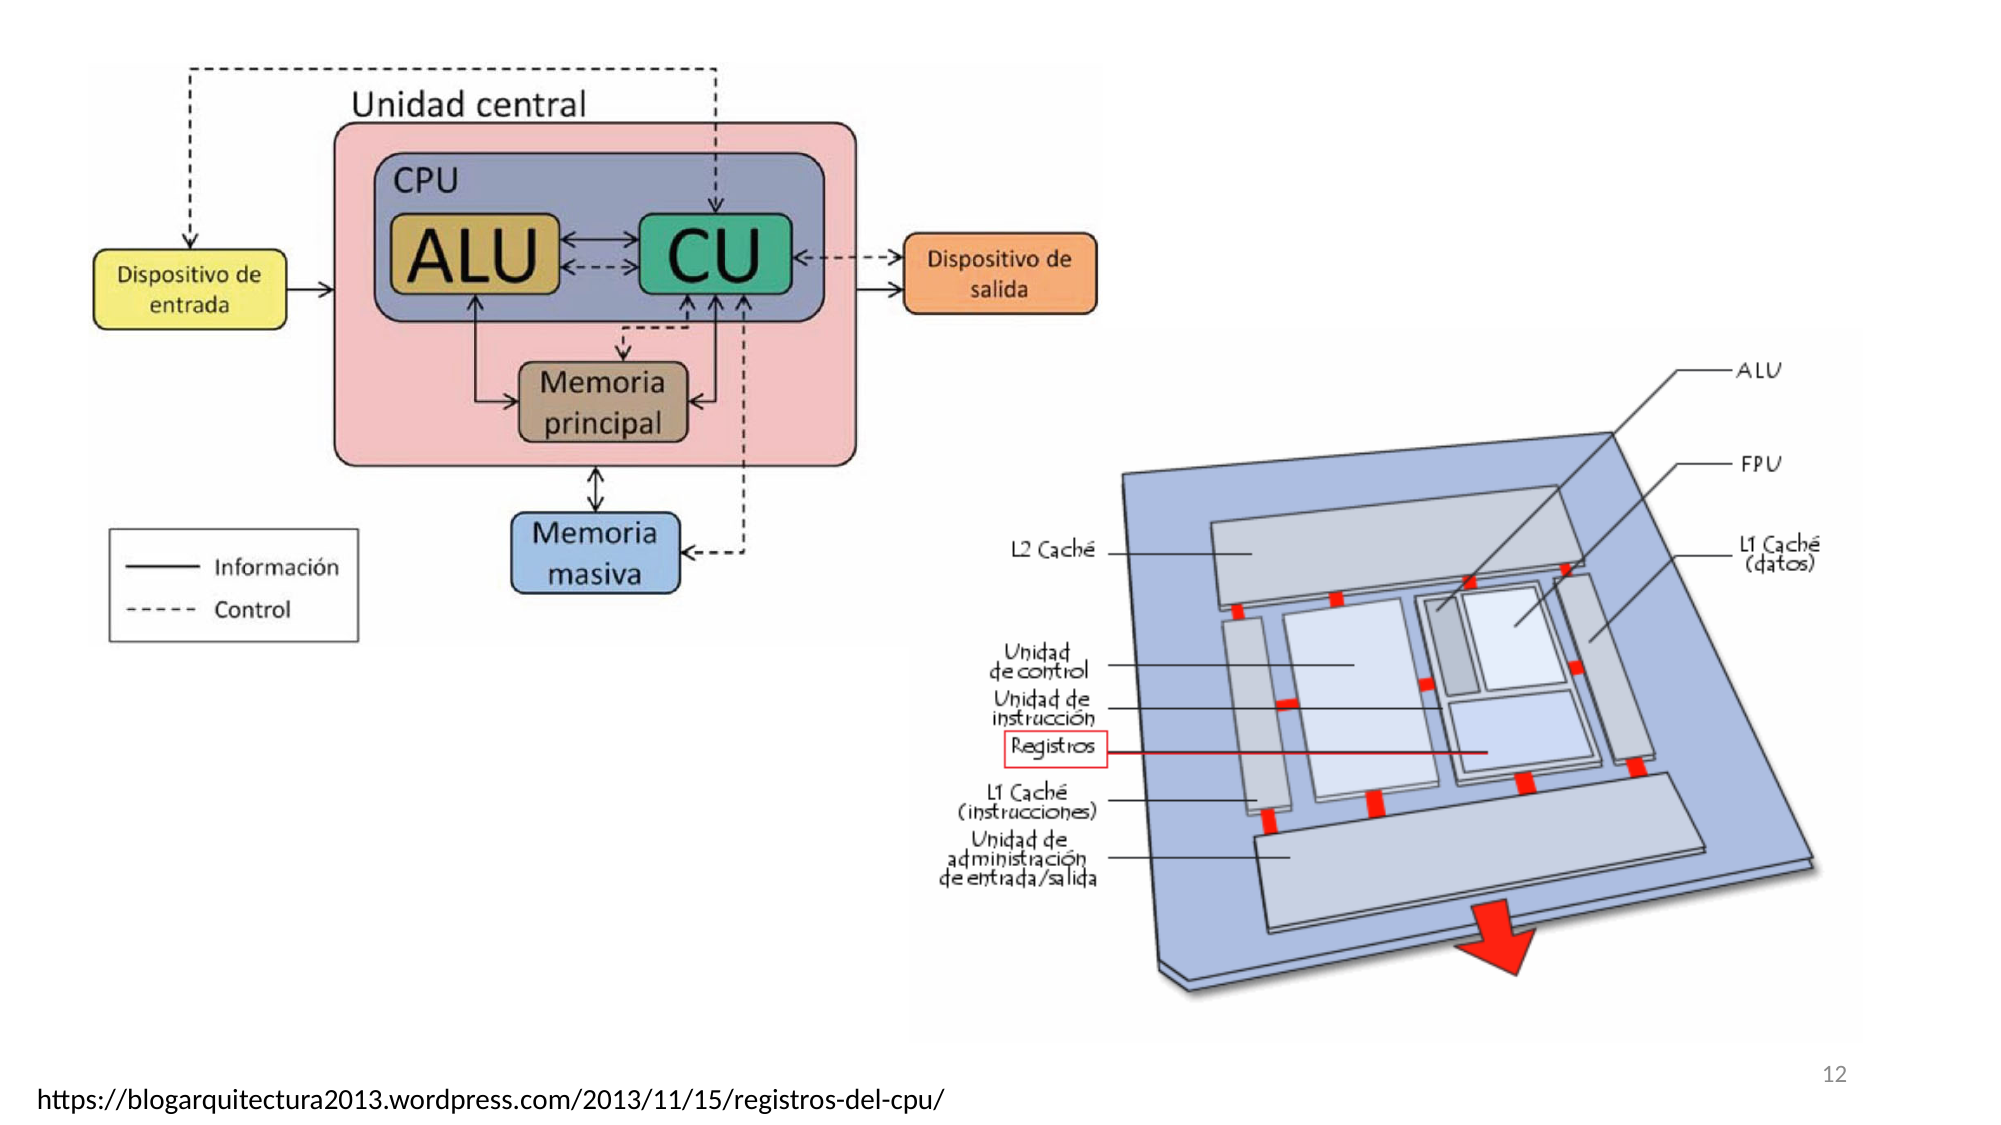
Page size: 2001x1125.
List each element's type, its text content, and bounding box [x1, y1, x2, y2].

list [909, 328, 1863, 1043]
text_box https://blogarquitectura2013.wordpress.com/2013/11/15/registros-del-cpu/ [22, 1072, 961, 1123]
picture [88, 22, 1103, 664]
slide_number 12 [1412, 1043, 1863, 1103]
